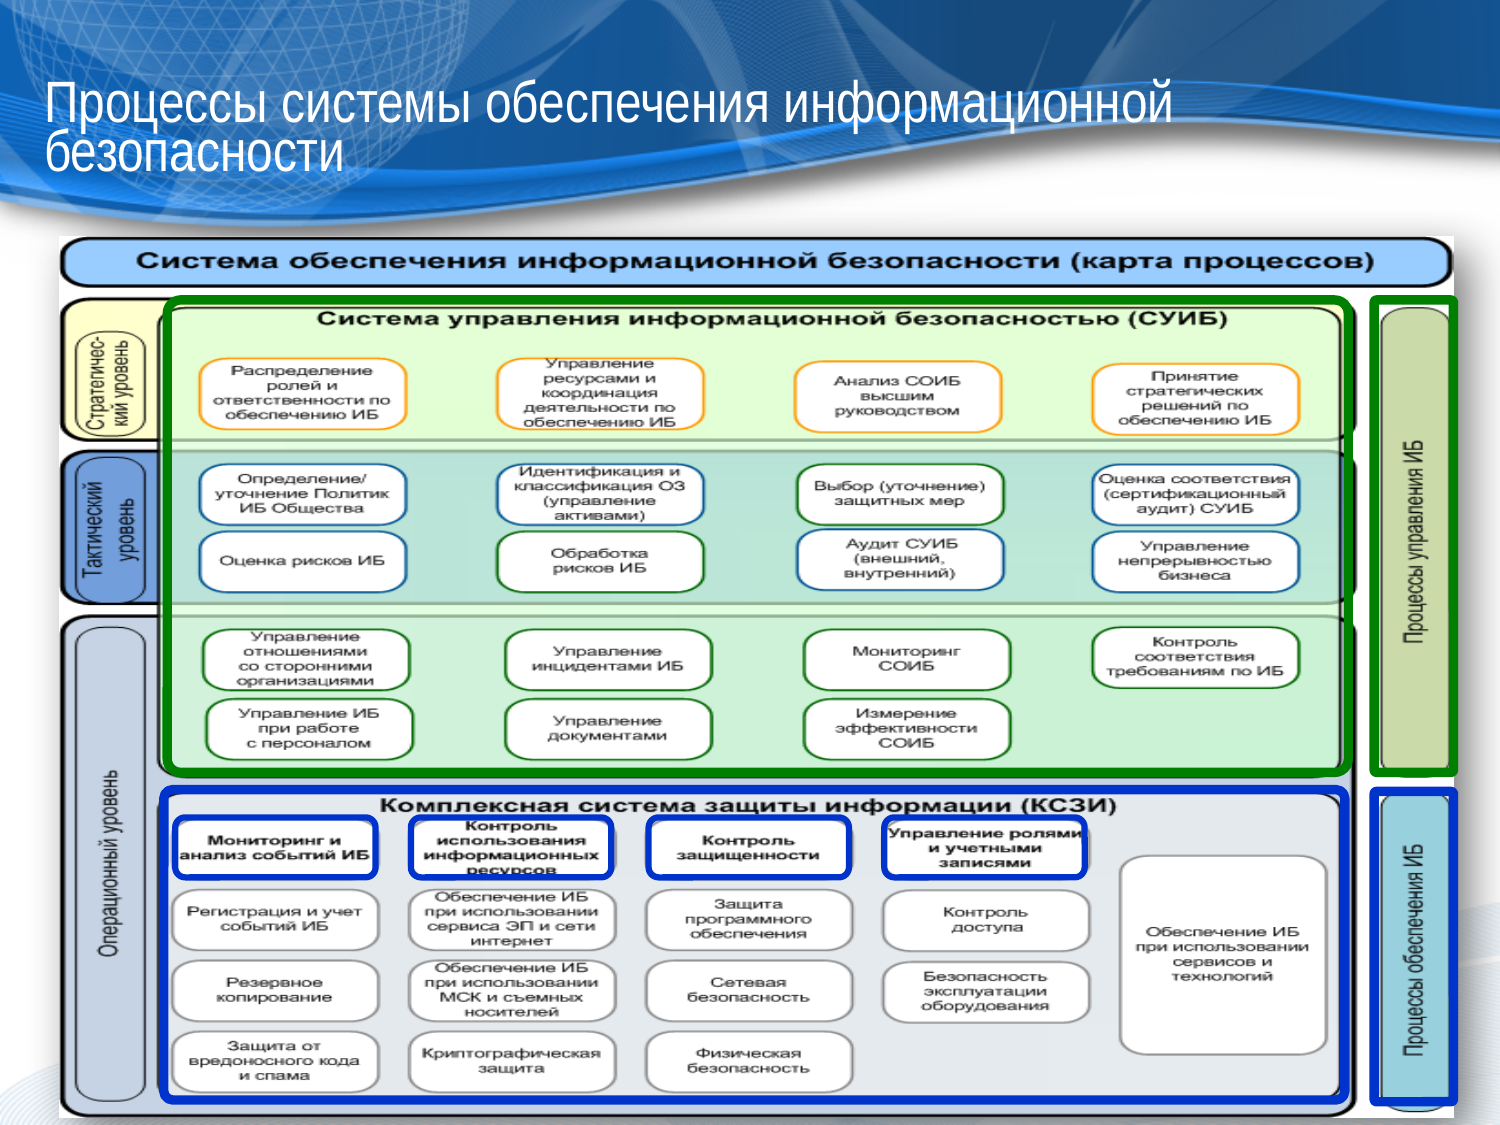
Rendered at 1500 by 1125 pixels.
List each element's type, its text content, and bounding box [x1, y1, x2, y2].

text_box Процессы системы обеспечения информационной безопасности [29, 121, 1301, 192]
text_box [174, 817, 1085, 878]
picture [0, 0, 1500, 1125]
